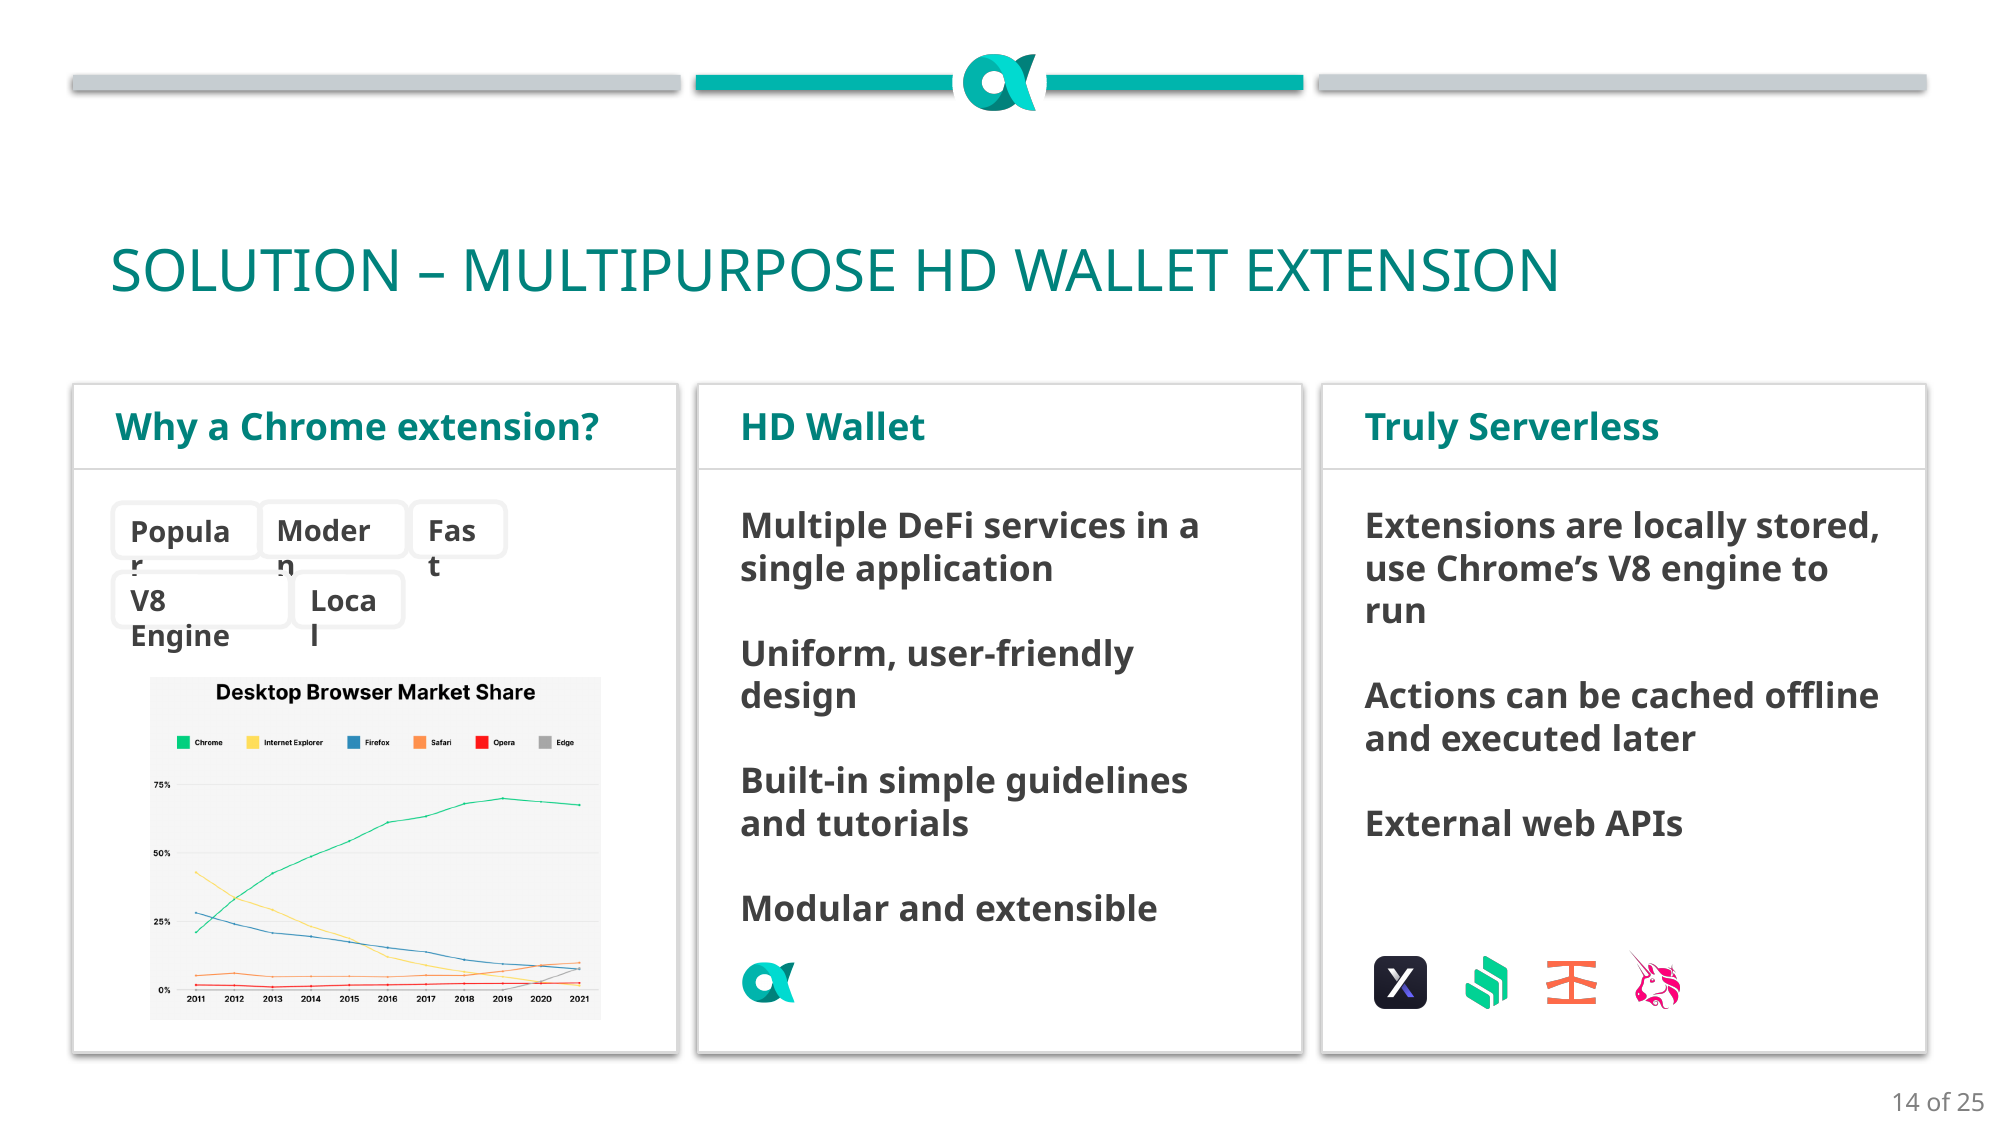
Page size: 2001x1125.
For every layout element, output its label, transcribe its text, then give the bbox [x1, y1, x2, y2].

picture [1545, 960, 1597, 1005]
text_box Multiple DeFi services in a single application Uniform, user-friendly design Built-in simple guidelines and tutorials Modular and extensible [725, 495, 1275, 936]
text_box [72, 476, 679, 1054]
text_box [697, 383, 1303, 468]
text_box Modern [259, 501, 408, 557]
text_box [72, 383, 679, 468]
text_box Fast [410, 501, 506, 557]
text_box Truly Serverless [1349, 395, 1899, 456]
text_box Popular [112, 502, 260, 558]
text_box V8 Engine [112, 571, 291, 628]
title Solution – Multipurpose HD Wallet Extension [95, 115, 1905, 311]
text_box [1321, 477, 1927, 1054]
text_box Extensions are locally stored, use Chrome’s V8 engine to run Actions can be cached offline and executed later External web APIs [1349, 495, 1899, 936]
picture [963, 54, 1036, 111]
picture [1459, 956, 1513, 1010]
picture [149, 677, 602, 1020]
text_box Why a Chrome extension? [100, 395, 651, 456]
picture [742, 955, 796, 1009]
picture [1373, 955, 1427, 1009]
text_box [1321, 383, 1927, 468]
text_box Local [292, 571, 404, 628]
text_box [697, 477, 1303, 1054]
text_box HD Wallet [725, 395, 1275, 455]
picture [1628, 949, 1681, 1009]
